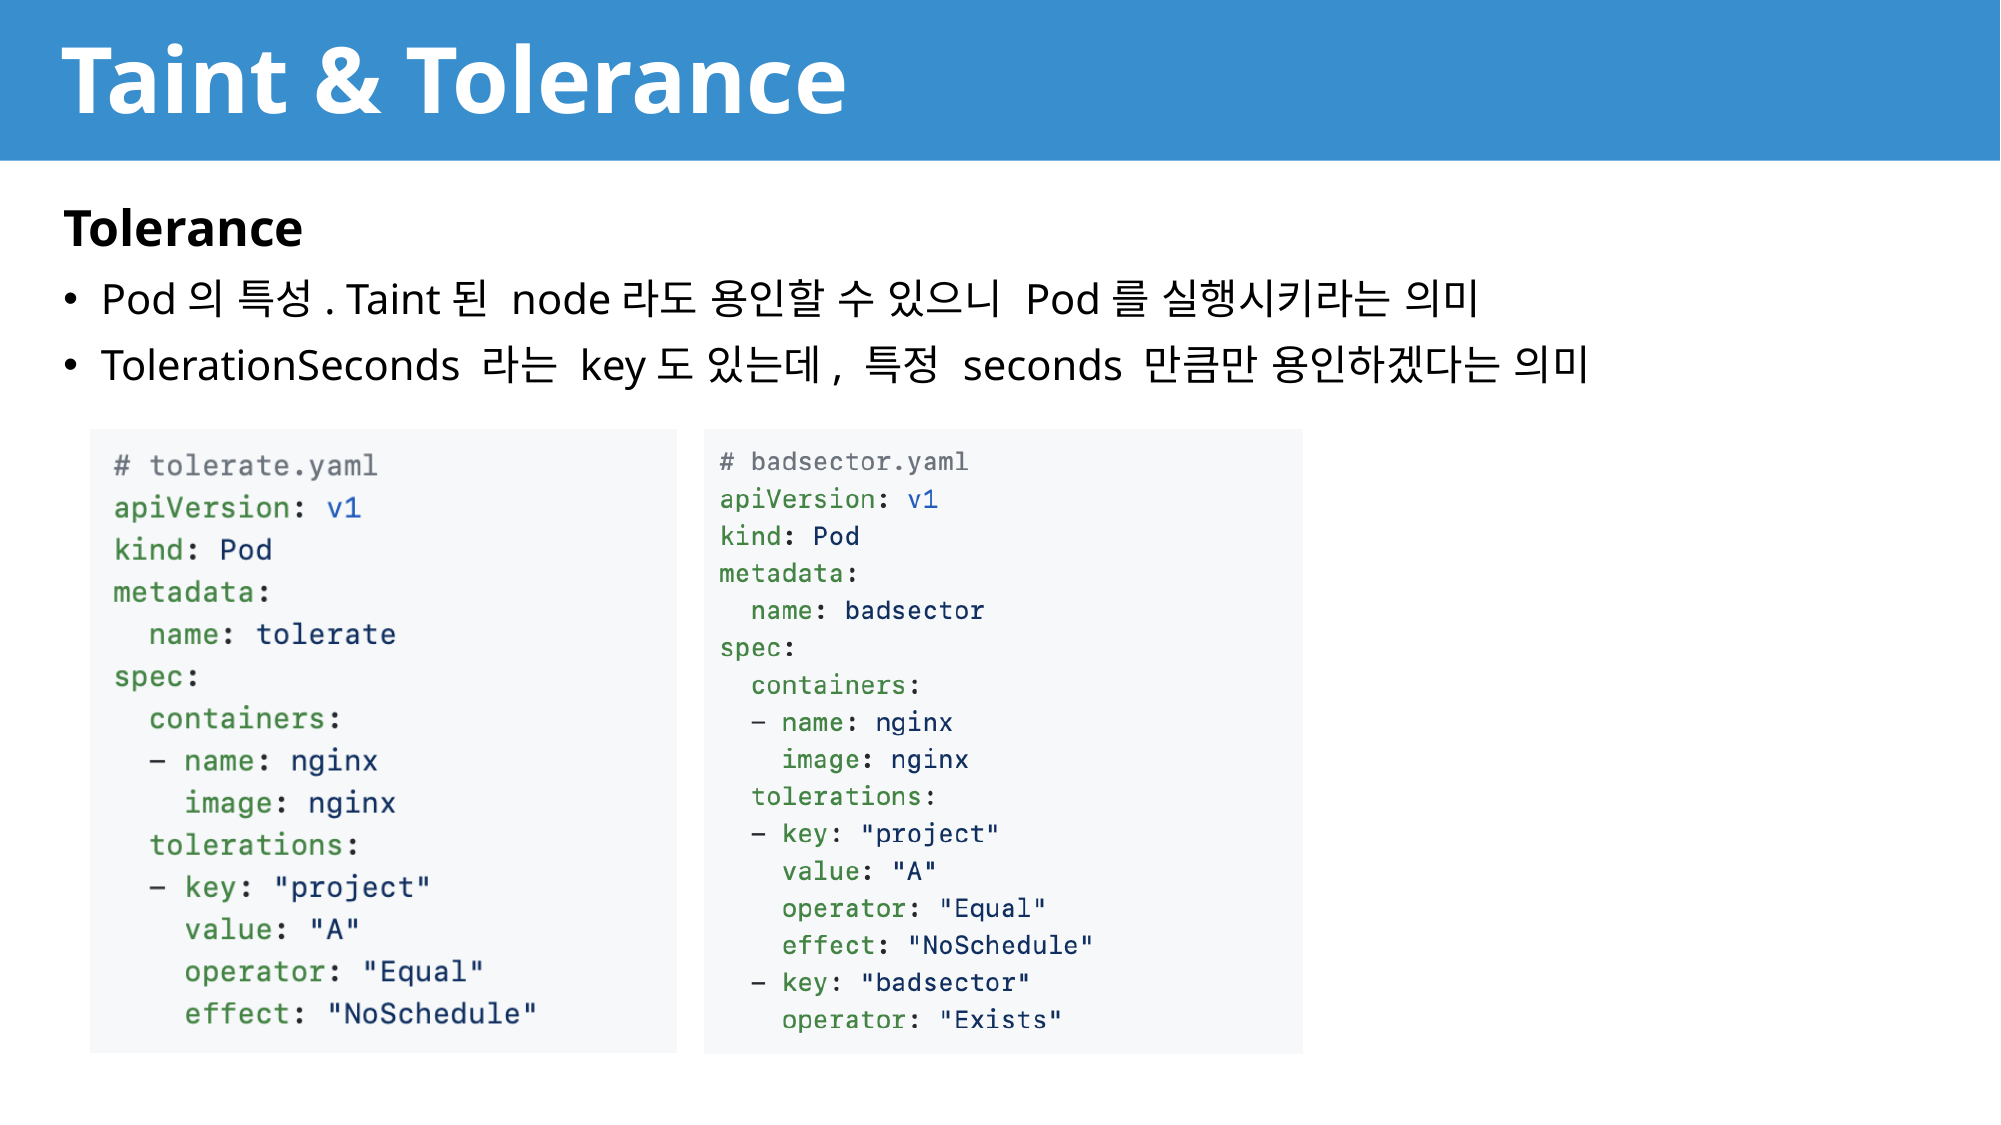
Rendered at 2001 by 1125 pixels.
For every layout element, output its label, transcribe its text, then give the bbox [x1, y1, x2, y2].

list Tolerance Pod의 특성. Taint된 node라도 용인할 수 있으니 Pod를 실행시키라는 의미 TolerationSeconds 라는 key도 있는데, 특정 seconds 만큼만 용인하겠다는 의미 [48, 196, 1988, 341]
title Taint & Tolerance [45, 12, 1771, 156]
picture [704, 429, 1303, 1054]
text_box [0, 0, 2000, 162]
picture [90, 429, 677, 1053]
